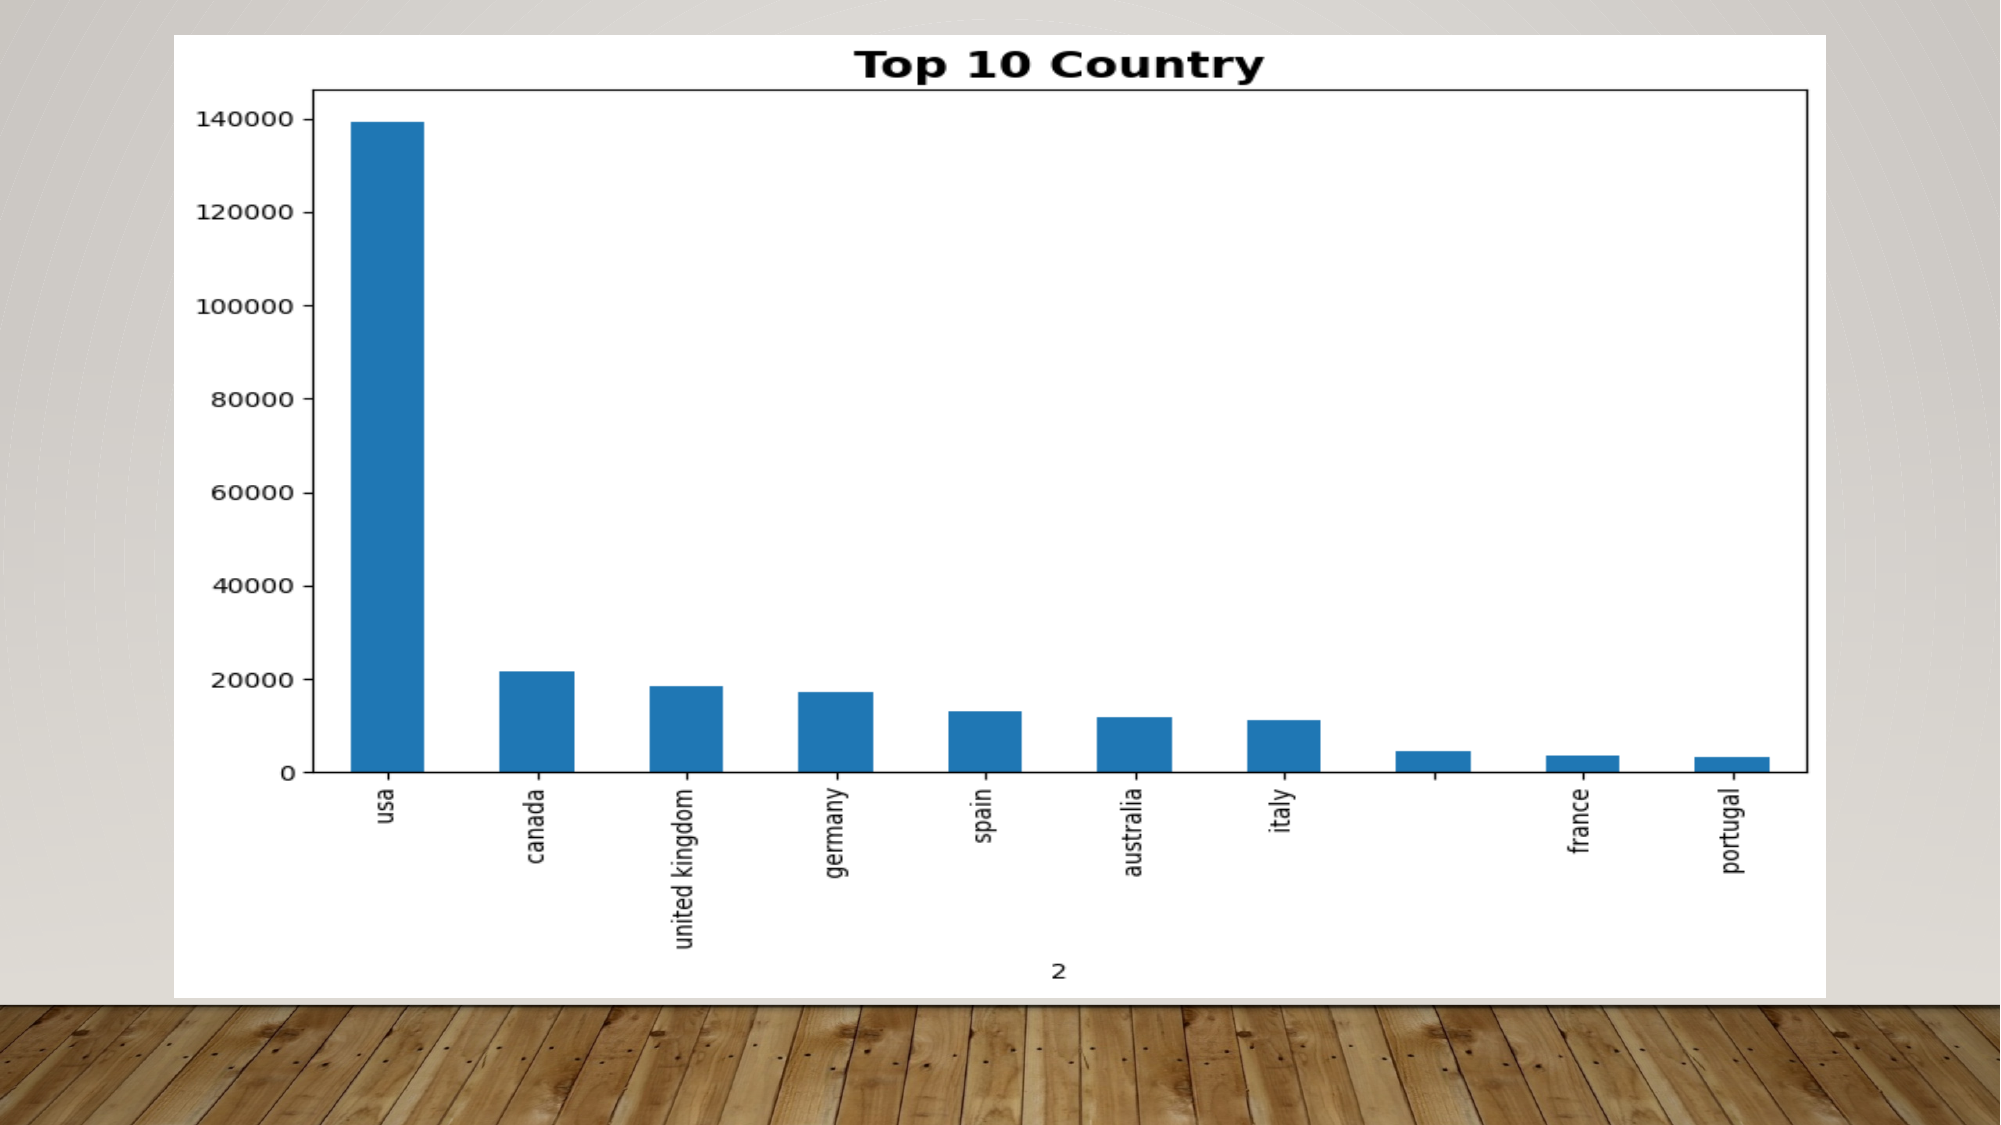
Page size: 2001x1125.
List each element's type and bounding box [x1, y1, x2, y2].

picture [174, 34, 1826, 999]
picture [0, 1005, 2000, 1125]
